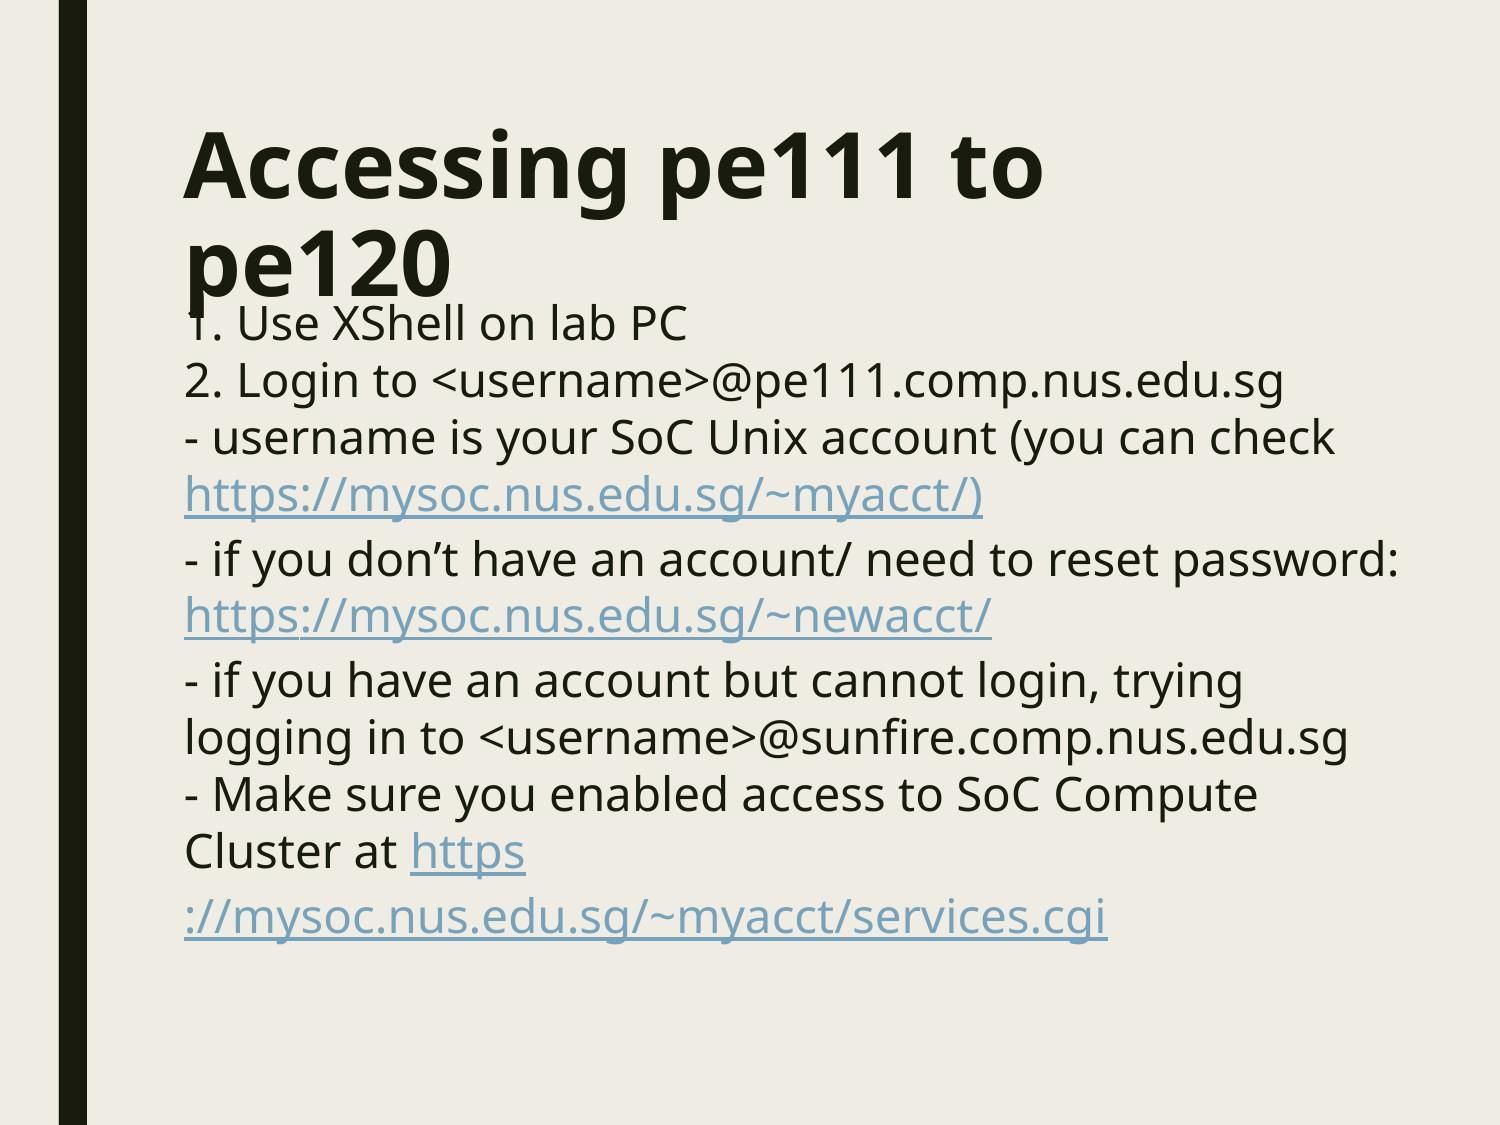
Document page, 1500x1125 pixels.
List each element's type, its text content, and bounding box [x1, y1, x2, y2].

title Accessing pe111 to pe120 [168, 112, 1351, 285]
list 1. Use XShell on lab PC 2. Login to <username>@pe111.comp.nus.edu.sg - username is your SoC Unix account (you can check https://mysoc.nus.edu.sg/~myacct/) - if you don’t have an account/ need to reset password: https://mysoc.nus.edu.sg/~newacct/ - if you have an account but cannot login, trying logging in to <username>@sunfire.comp.nus.edu.sg - Make sure you enabled access to SoC Compute Cluster at https://mysoc.nus.edu.sg/~myacct/services.cgi [168, 285, 1443, 963]
